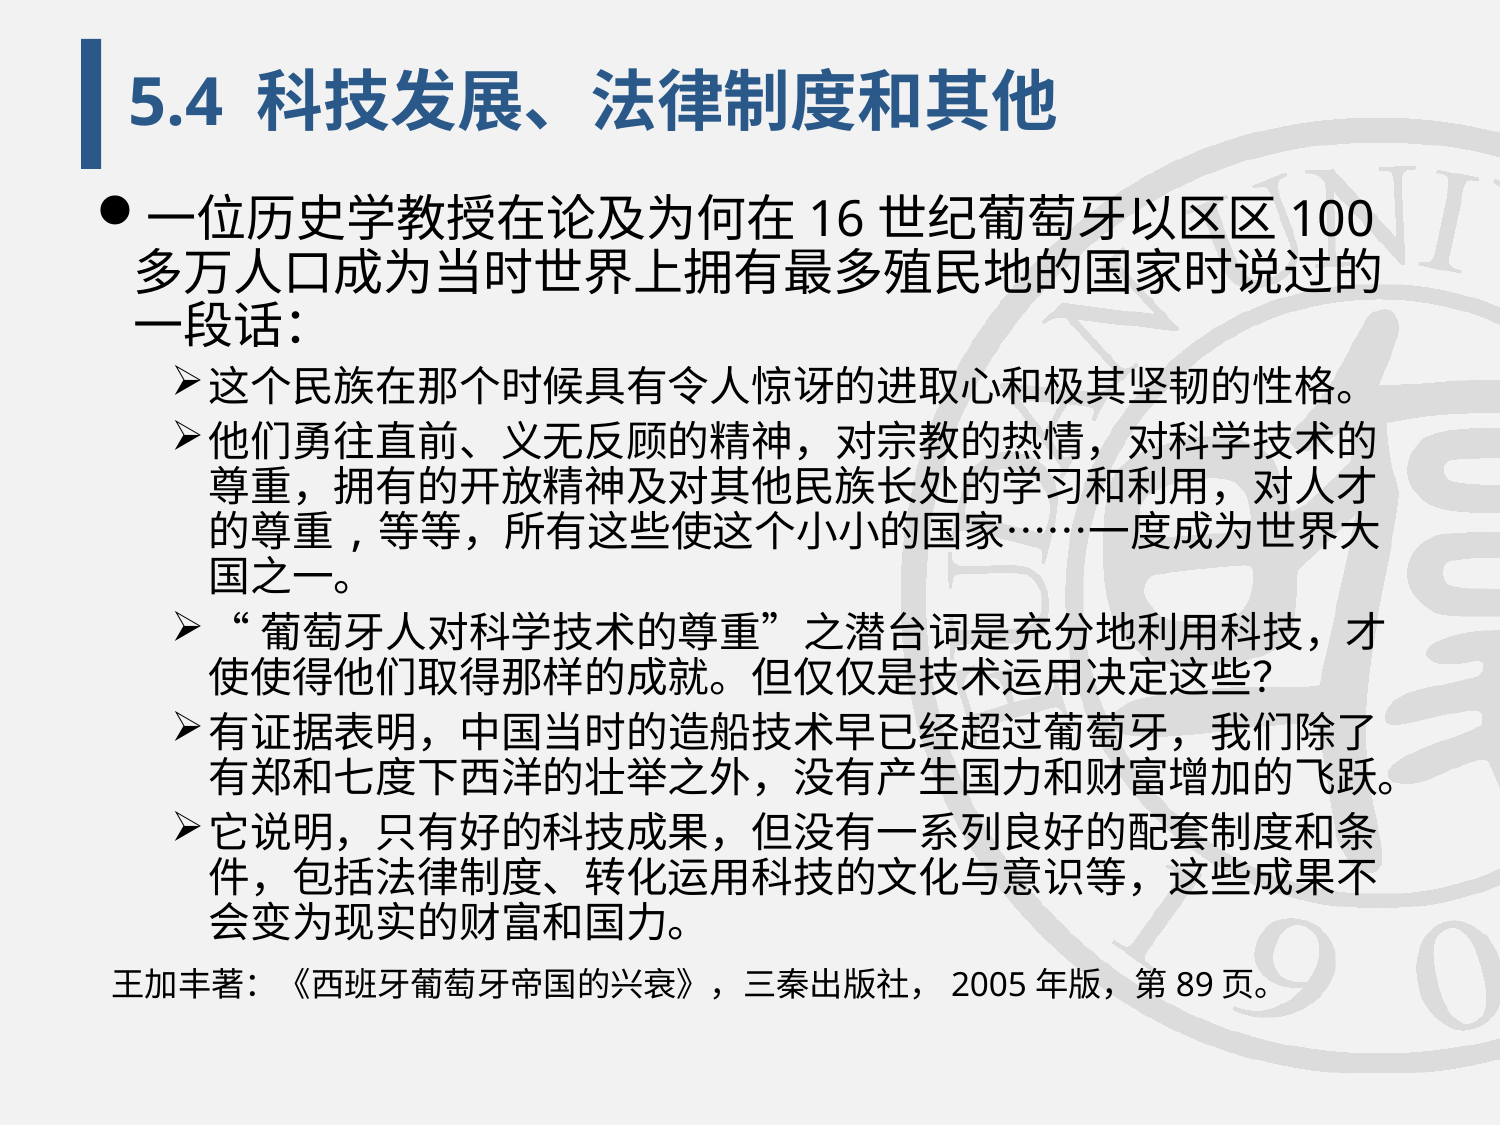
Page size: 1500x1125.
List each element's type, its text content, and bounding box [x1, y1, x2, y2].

title 5.4 科技发展、法律制度和其他 [113, 49, 1387, 159]
list 一位历史学教授在论及为何在16世纪葡萄牙以区区100多万人口成为当时世界上拥有最多殖民地的国家时说过的一段话： 这个民族在那个时候具有令人惊讶的进取心和极其坚韧的性格。 他们勇往直前、义无反顾的精神，对宗教的热情，对科学技术的尊重，拥有的开放精神及对其他民族长处的学习和利用，对人才的尊重,等等，所有这些使这个小小的国家……一度成为世界大国之一。 “葡萄牙人对科学技术的尊重”之潜台词是充分地利用科技，才使使得他们取得那样的成就。但仅仅是技术运用决定这些？ 有证据表明，中国当时的造船技术早已经超过葡萄牙，我们除了有郑和七度下西洋的壮举之外，没有产生国力和财富增加的飞跃。 它说明，只有好的科技成果，但没有一系列良好的配套制度和条件，包括法律制度、转化运用科技的文化与意识等，这些成果不会变为现实的财富和国力。 王加丰著：《西班牙葡萄牙帝国的兴衰》，三秦出版社，2005年版，第89页。 [81, 185, 1417, 1014]
